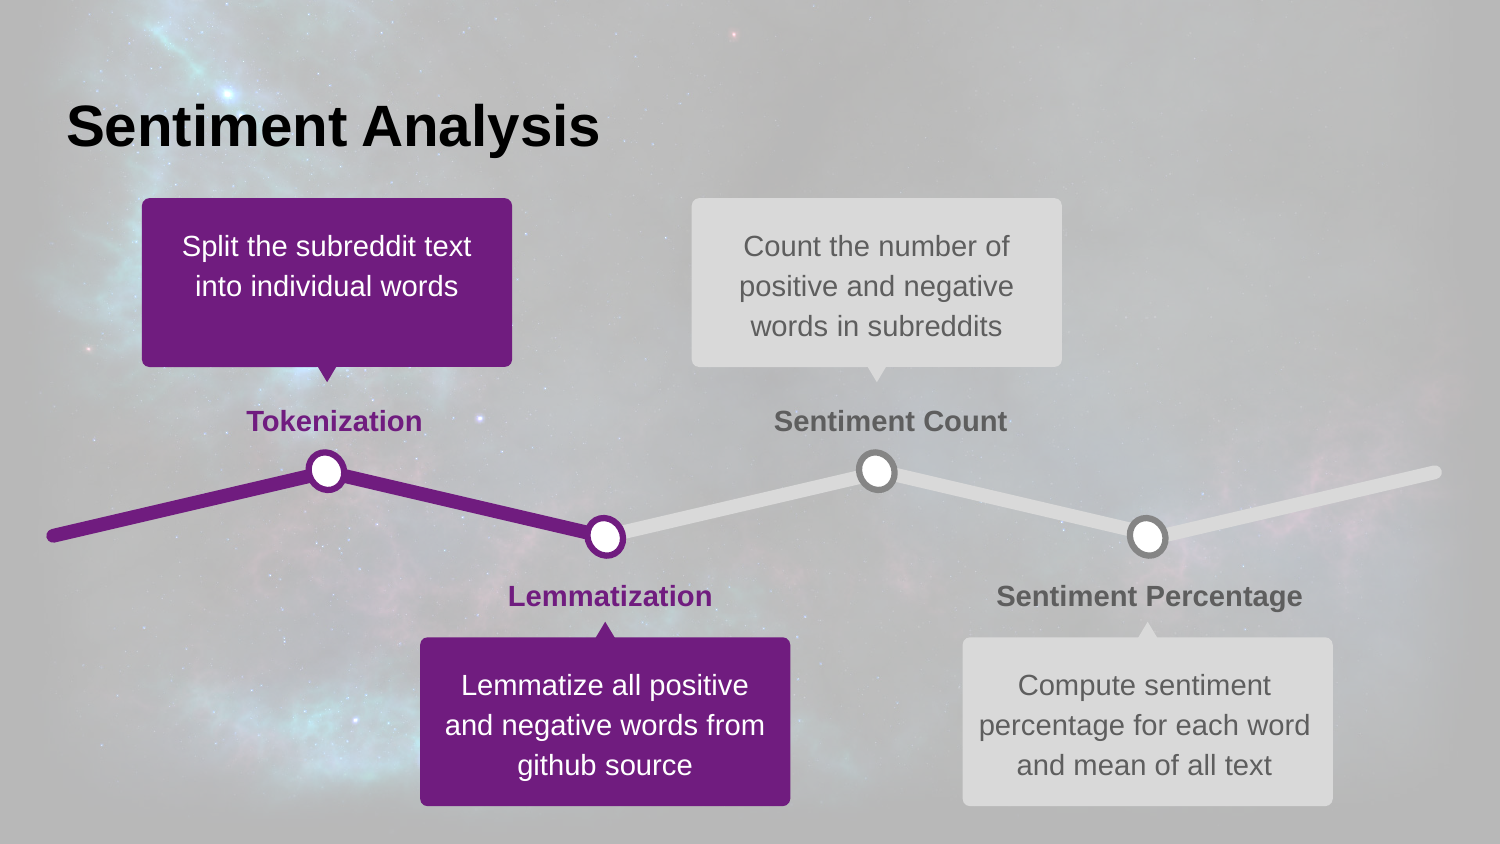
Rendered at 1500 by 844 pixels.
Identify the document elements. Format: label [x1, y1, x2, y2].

text_box [141, 197, 513, 498]
text_box [945, 510, 1355, 807]
picture [0, 0, 1500, 844]
text_box [691, 197, 1063, 498]
text_box [419, 510, 791, 807]
